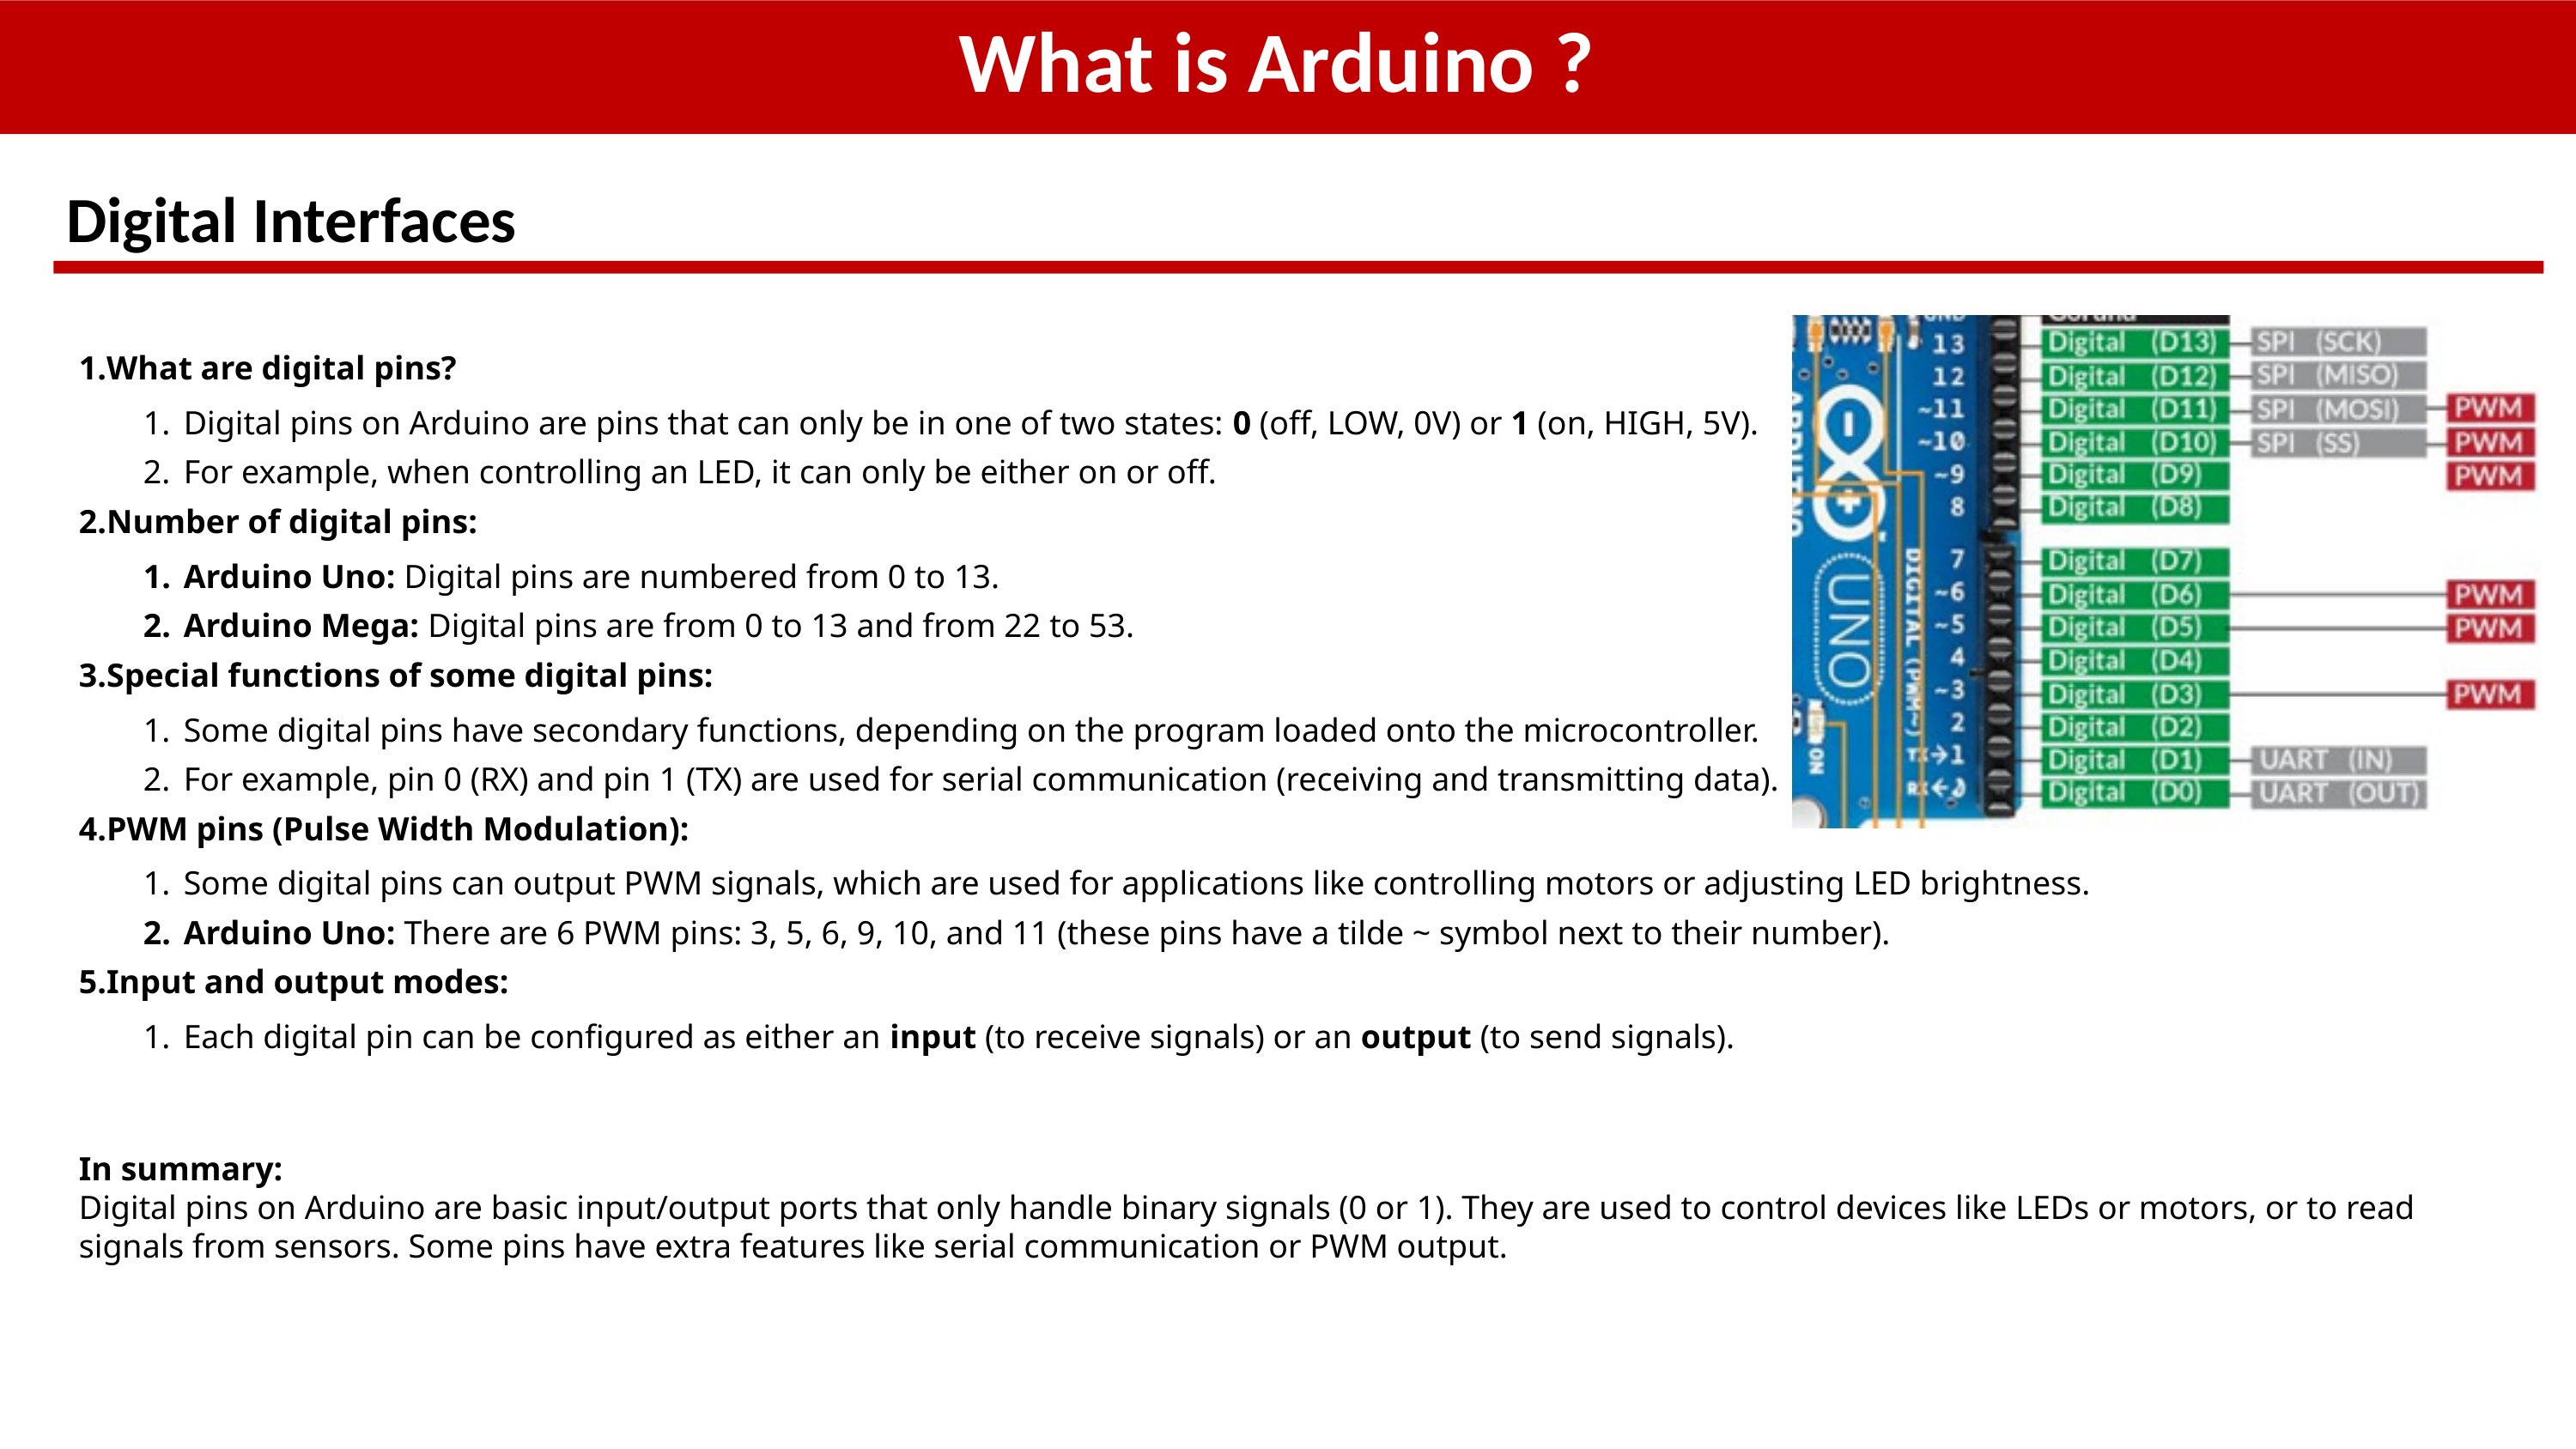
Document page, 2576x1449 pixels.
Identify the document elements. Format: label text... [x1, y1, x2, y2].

text_box [53, 260, 2544, 274]
text_box Digital Interfaces [53, 172, 2018, 263]
picture [1792, 314, 2576, 829]
text_box What is Arduino ? [0, 1, 2576, 135]
text_box What are digital pins? Digital pins on Arduino are pins that can only be in one of two states: 0 (off, LOW, 0V) or 1 (on, HIGH, 5V). For example, when controlling an LED, it can only be either on or off. Number of digital pins: Arduino Uno: Digital pins are numbered from 0 to 13. Arduino Mega: Digital pins are from 0 to 13 and from 22 to 53. Special functions of some digital pins: Some digital pins have secondary functions, depending on the program loaded onto the microcontroller. For example, pin 0 (RX) and pin 1 (TX) are used for serial communication (receiving and transmitting data). PWM pins (Pulse Width Modulation): Some digital pins can output PWM signals, which are used for applications like controlling motors or adjusting LED brightness. Arduino Uno: There are 6 PWM pins: 3, 5, 6, 9, 10, and 11 (these pins have a tilde ~ symbol next to their number). Input and output modes: Each digital pin can be configured as either an input (to receive signals) or an output (to send signals). In summary: Digital pins on Arduino are basic input/output ports that only handle binary signals (0 or 1). They are used to control devices like LEDs or motors, or to read signals from sensors. Some pins have extra features like serial communication or PWM output. [66, 341, 2524, 1271]
